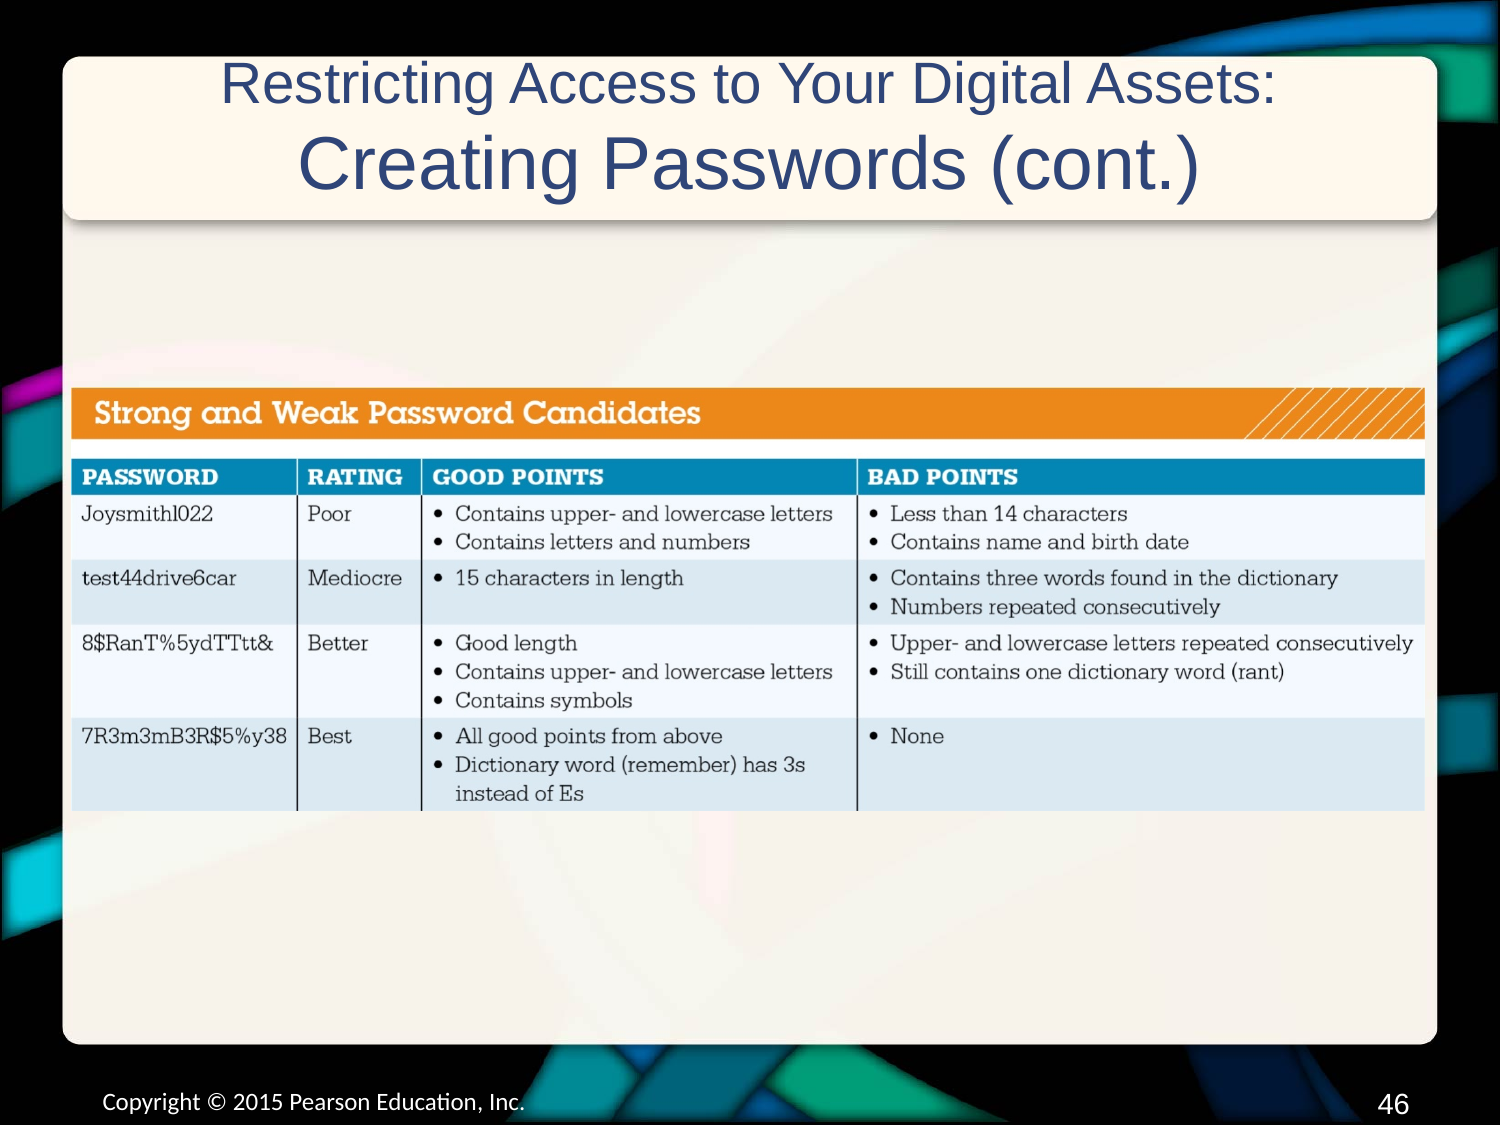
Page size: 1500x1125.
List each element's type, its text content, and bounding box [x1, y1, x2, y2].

title Restricting Access to Your Digital Assets: Creating Passwords (cont.) [62, 37, 1438, 213]
footer Copyright © 2015 Pearson Education, Inc. [87, 1077, 1138, 1123]
picture [0, 0, 1500, 1125]
slide_number 45 [1200, 1080, 1425, 1125]
